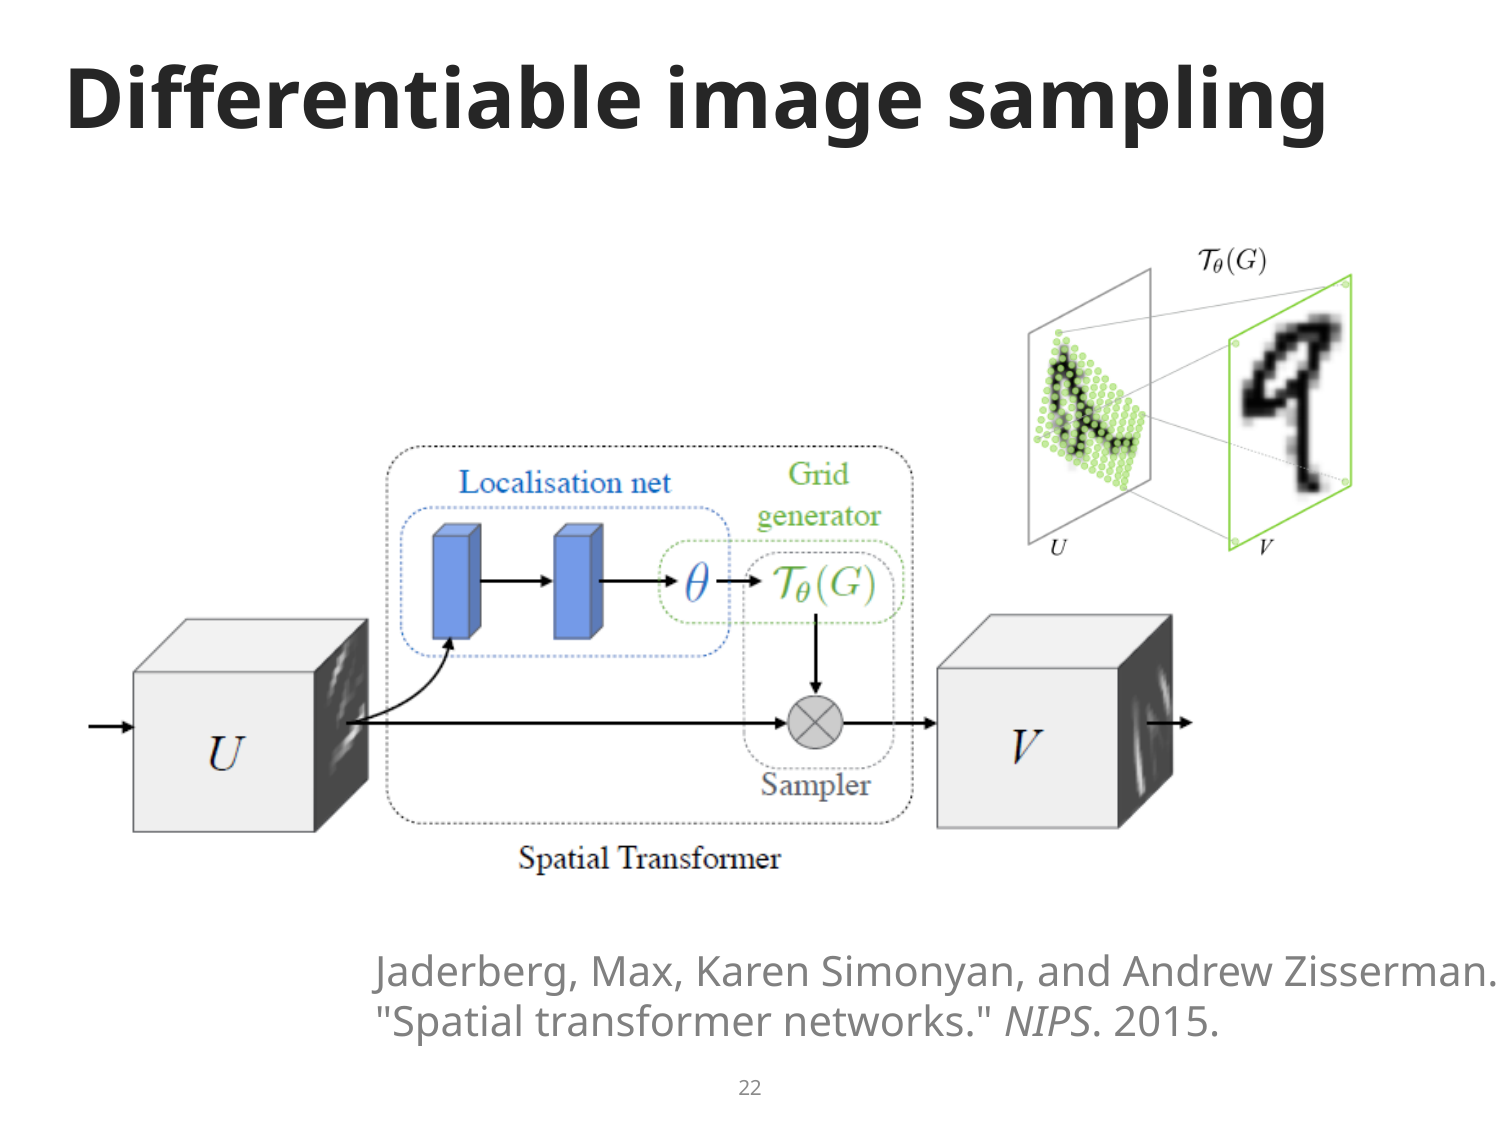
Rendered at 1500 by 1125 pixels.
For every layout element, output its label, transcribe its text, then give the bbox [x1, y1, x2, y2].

text_box Jaderberg, Max, Karen Simonyan, and Andrew Zisserman. "Spatial transformer networks." NIPS. 2015. [360, 937, 1500, 1053]
title Differentiable image sampling [48, 41, 1456, 149]
slide_number 22 [575, 1058, 925, 1119]
picture [66, 234, 1387, 882]
